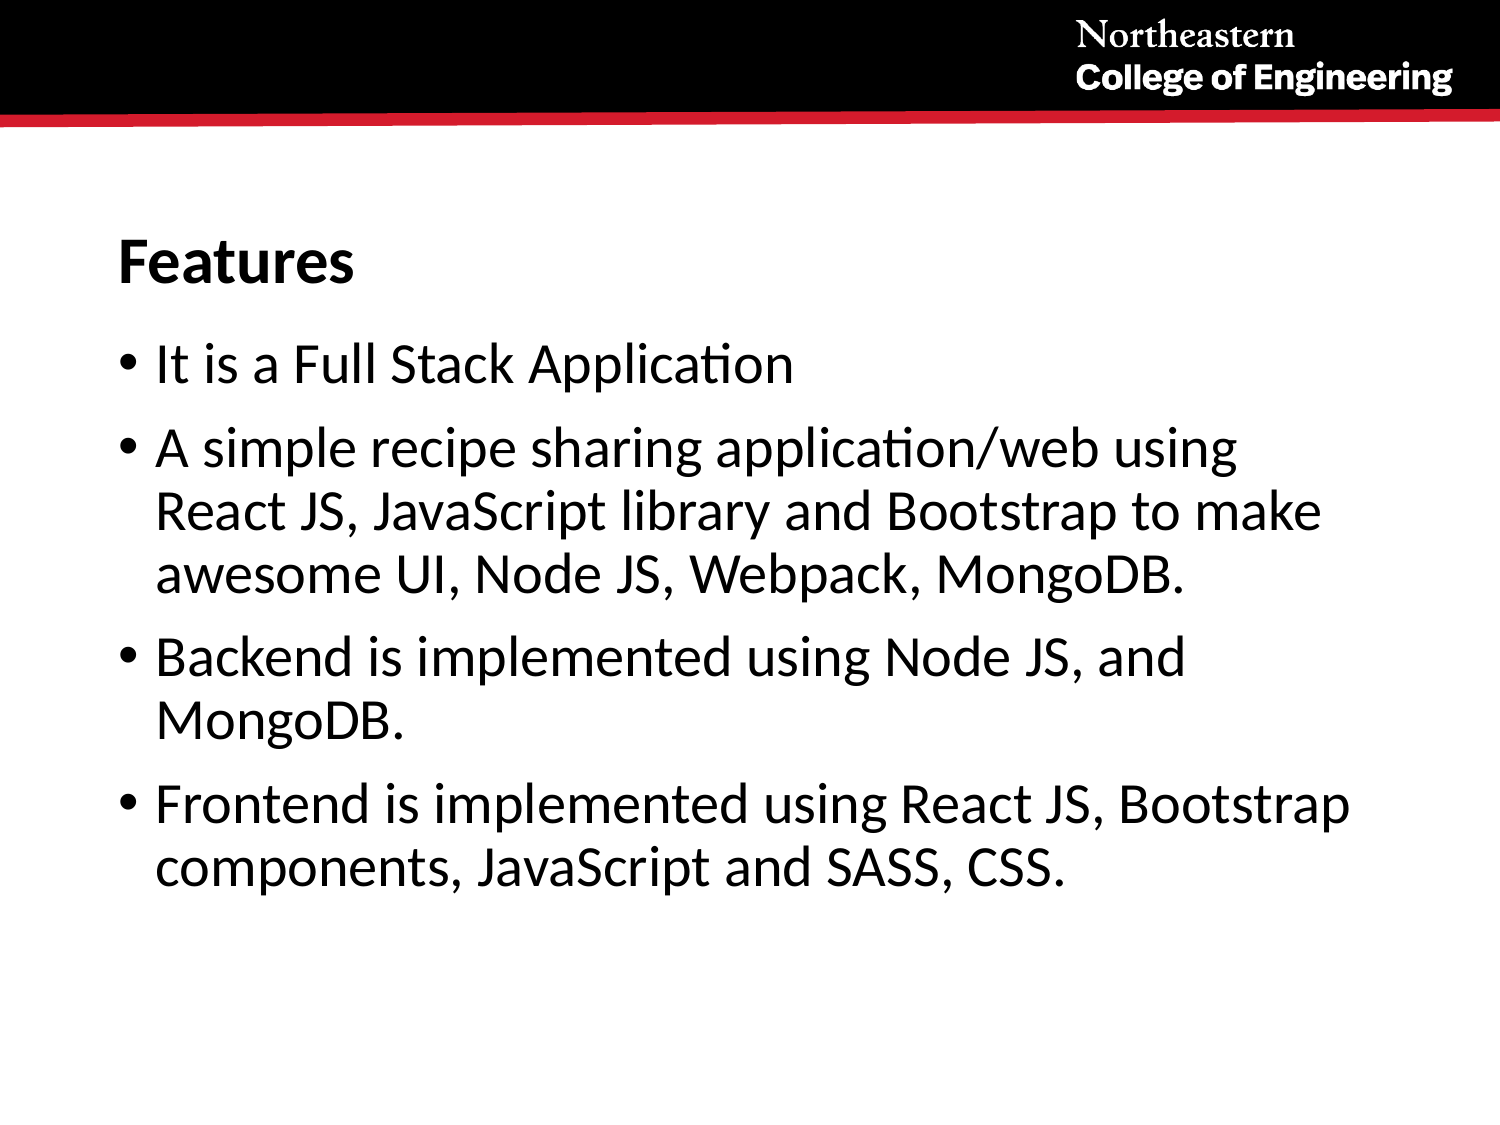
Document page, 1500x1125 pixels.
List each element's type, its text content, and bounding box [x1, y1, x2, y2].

list It is a Full Stack Application A simple recipe sharing application/web using React JS, JavaScript library and Bootstrap to make awesome UI, Node JS, Webpack, MongoDB. Backend is implemented using Node JS, and MongoDB. Frontend is implemented using React JS, Bootstrap components, JavaScript and SASS, CSS. [103, 325, 1397, 1071]
title Features [103, 147, 1397, 325]
picture [1059, 11, 1484, 121]
